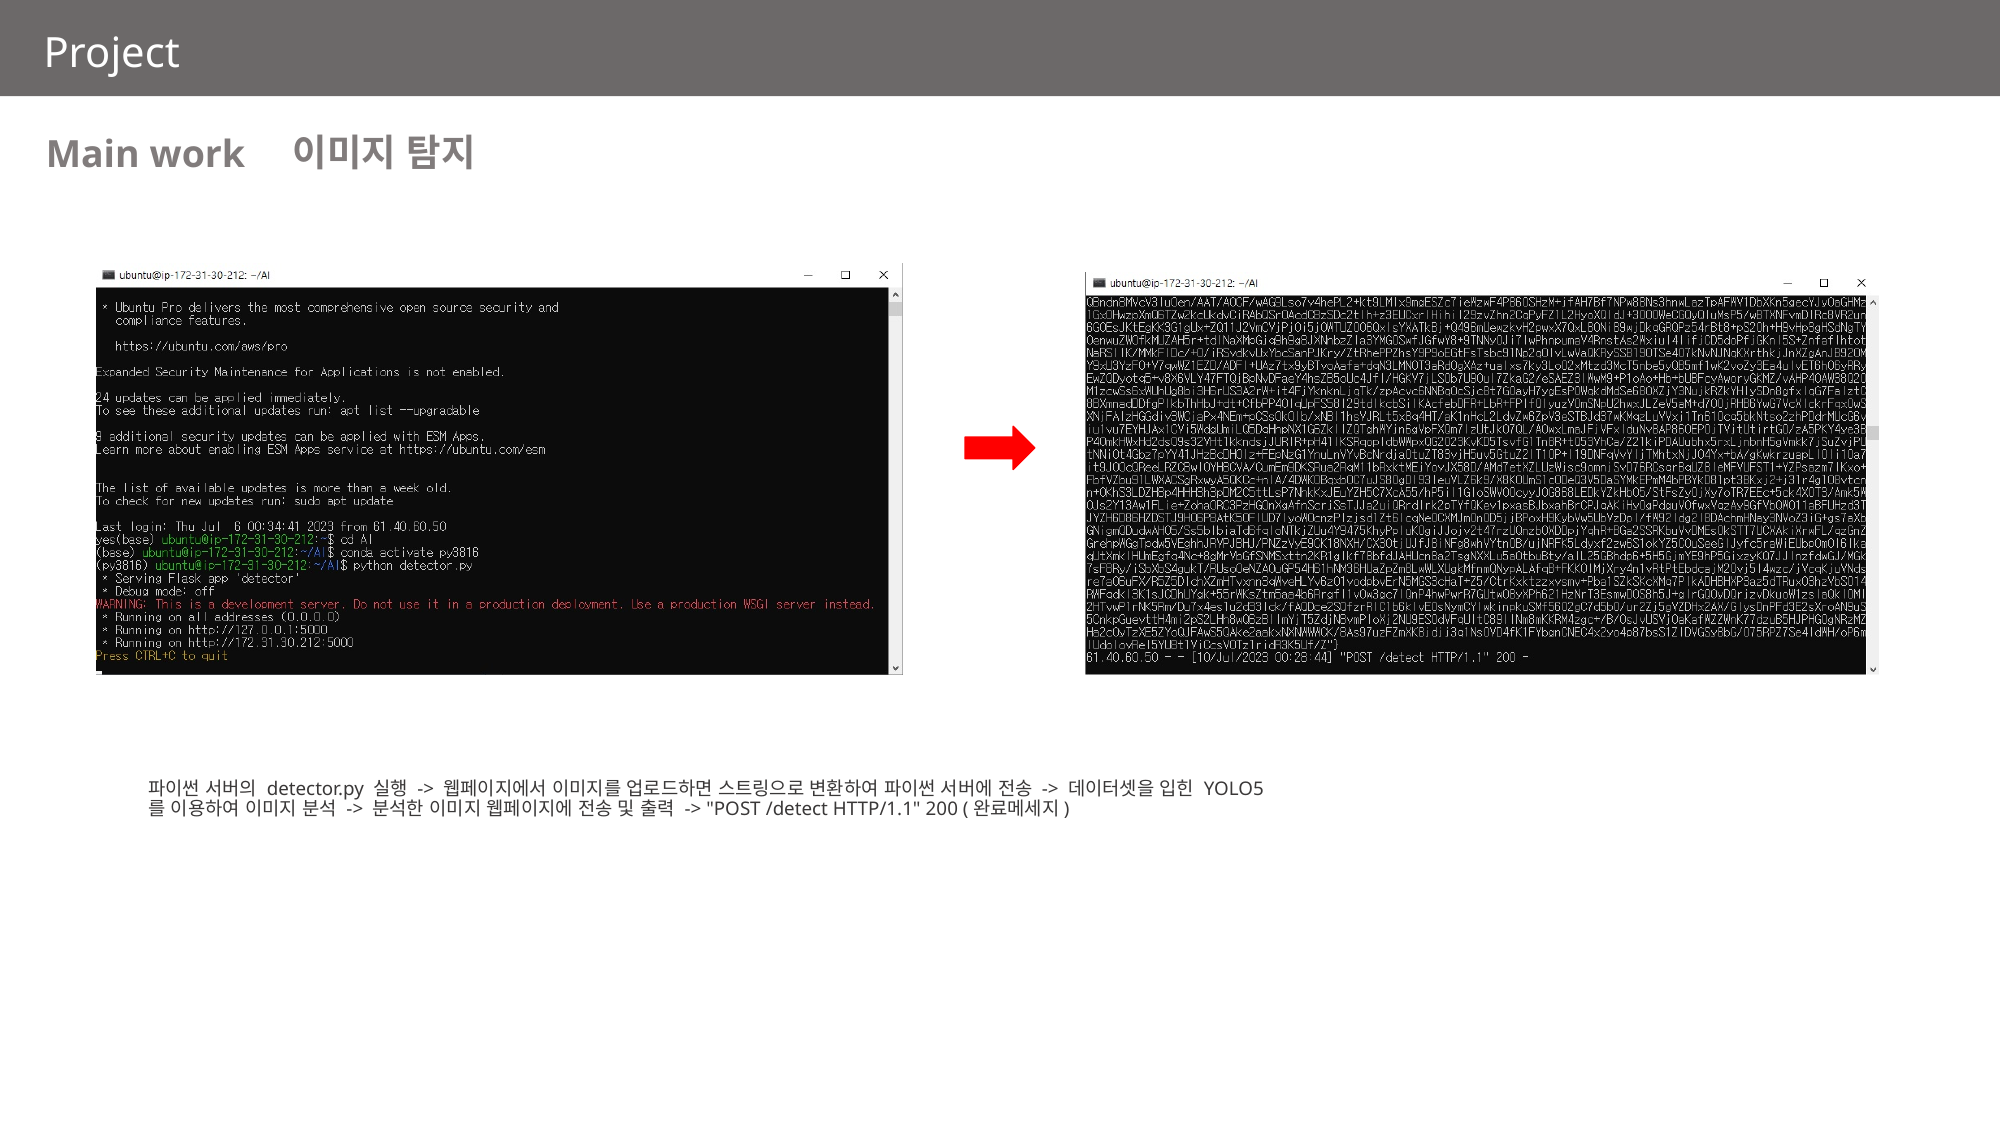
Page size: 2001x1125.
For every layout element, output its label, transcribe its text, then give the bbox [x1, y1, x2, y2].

text_box [965, 426, 1035, 470]
text_box 파이썬 서버의 detector.py 실행 -> 웹페이지에서 이미지를 업로드하면 스트링으로 변환하여 파이썬 서버에 전송 -> 데이터셋을 입힌 YOLO5를 이용하여 이미지 분석 -> 분석한 이미지 웹페이지에 전송 및 출력 -> "POST /detect HTTP/1.1" 200 (완료메세지) [133, 764, 1283, 932]
list 이미지 탐지 [277, 126, 1856, 183]
picture [96, 263, 903, 675]
picture [1085, 272, 1879, 675]
